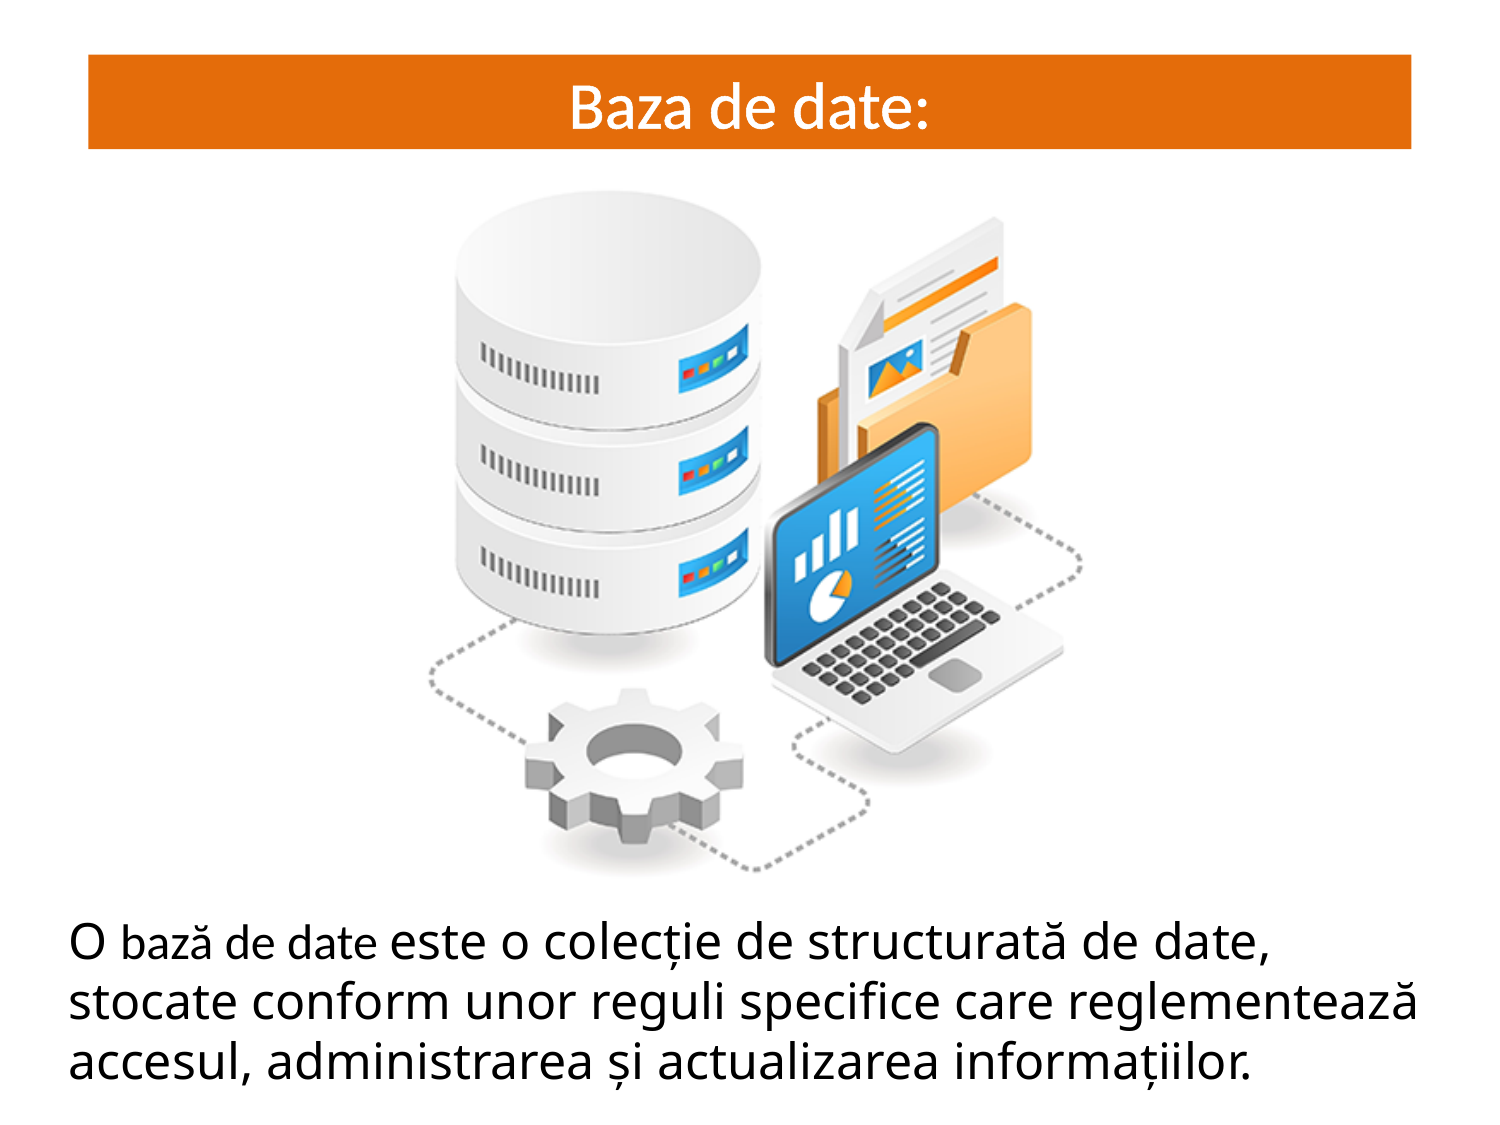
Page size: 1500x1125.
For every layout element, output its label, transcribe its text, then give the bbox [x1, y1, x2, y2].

picture [243, 151, 1269, 918]
text_box Baza de date: [88, 54, 1412, 150]
text_box O bază de date este o colecție de structurată de date, stocate conform unor reguli specifice care reglementează accesul, administrarea și actualizarea informațiilor. [53, 905, 1459, 1094]
